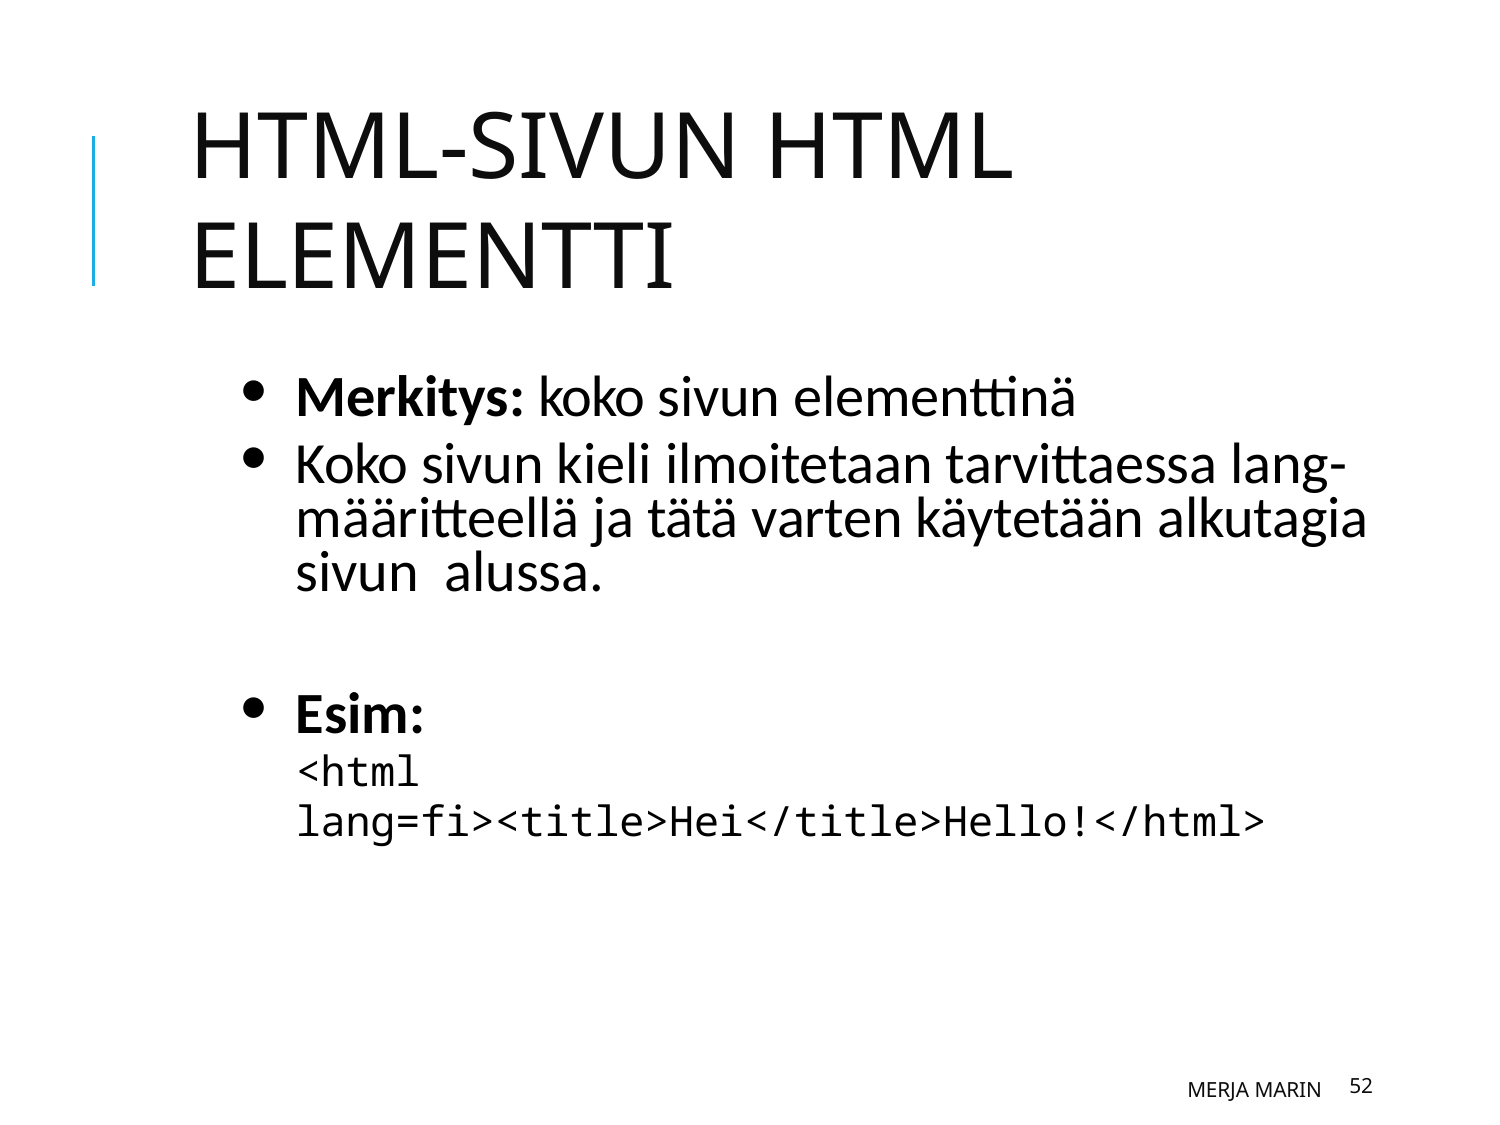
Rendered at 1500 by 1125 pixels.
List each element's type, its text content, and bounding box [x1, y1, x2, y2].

slide_number 52 [1333, 757, 1454, 1125]
text_box Merkitys: koko sivun elementtinä Koko sivun kieli ilmoitetaan tarvittaessa lang- määritteellä ja tätä varten käytetään alkutagia sivun alussa. Esim: <html lang=fi><title>Hei</title>Hello!</html> [237, 349, 1413, 845]
footer Merja Marin [595, 845, 1322, 1125]
title HTML-sivun html elementti [187, 84, 1022, 307]
